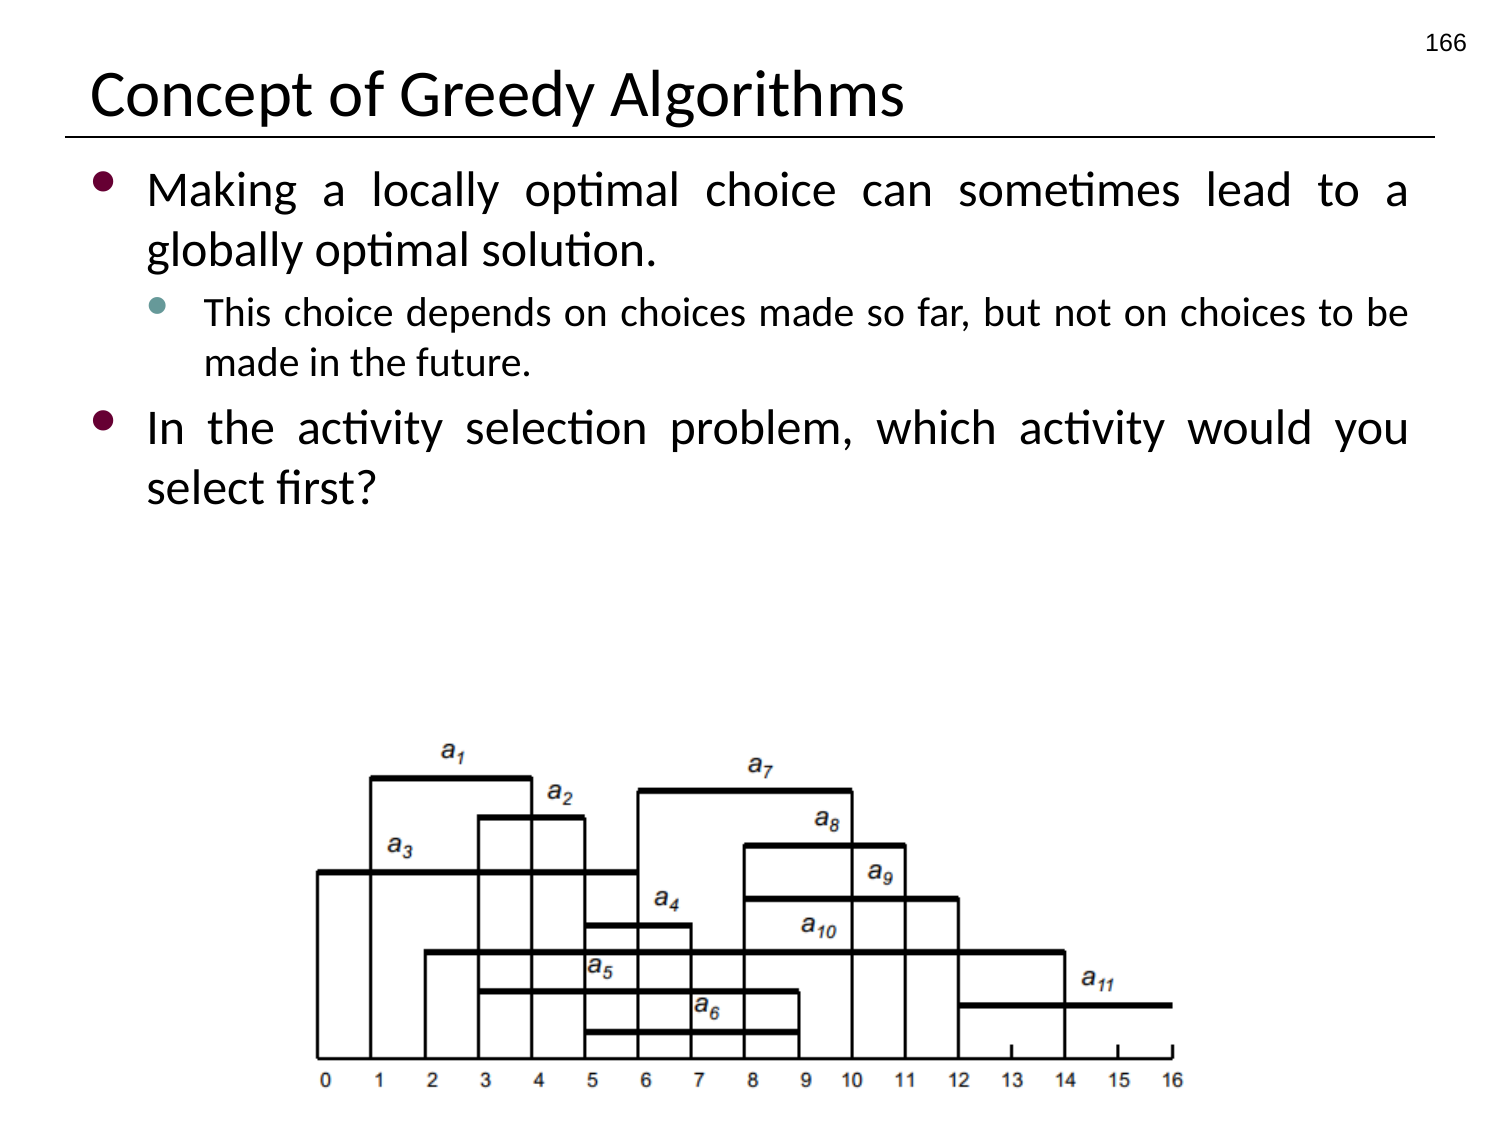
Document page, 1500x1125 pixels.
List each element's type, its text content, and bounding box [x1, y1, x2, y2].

slide_number 166 [1131, 18, 1483, 62]
title Concept of Greedy Algorithms [75, 20, 1425, 138]
list Making a locally optimal choice can sometimes lead to a globally optimal solution. This choice depends on choices made so far, but not on choices to be made in the future. In the activity selection problem, which activity would you select first? [75, 148, 1425, 1094]
picture [298, 730, 1202, 1125]
